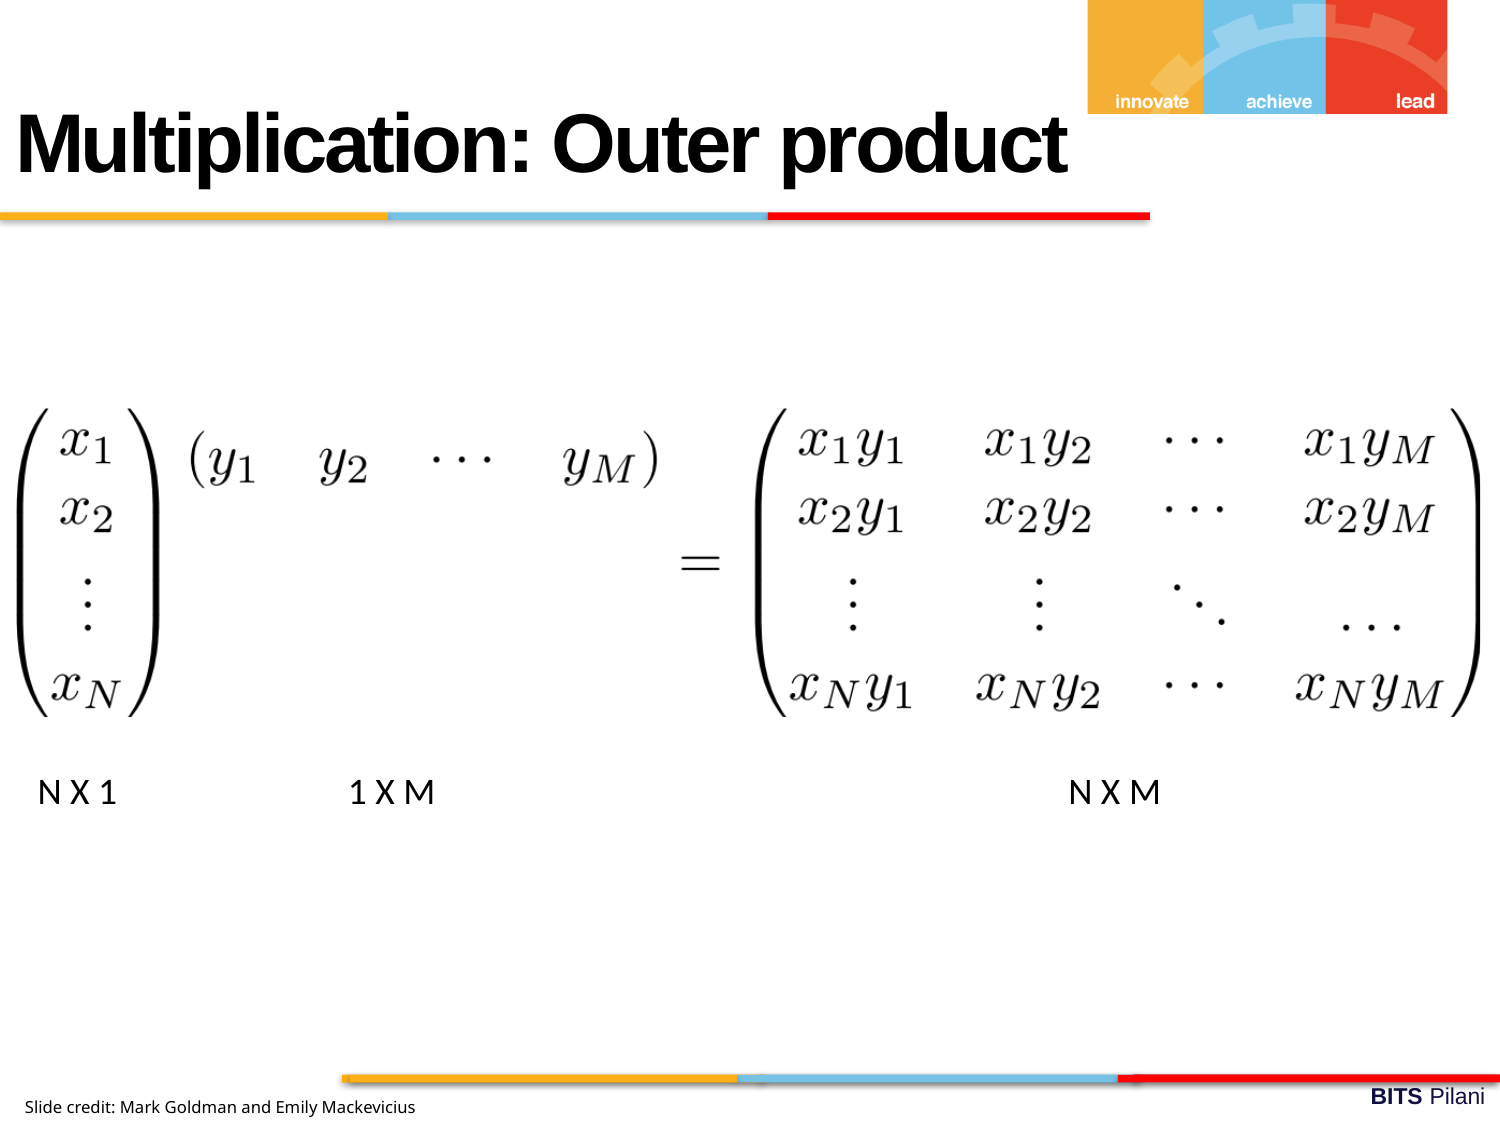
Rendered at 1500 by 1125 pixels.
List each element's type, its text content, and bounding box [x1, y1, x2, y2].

text_box N X M [1053, 759, 1176, 820]
picture [15, 407, 1481, 717]
text_box N X 1 [22, 759, 133, 820]
text_box 1 X M [333, 759, 451, 820]
text_box Slide credit: Mark Goldman and Emily Mackevicius [10, 1089, 836, 1125]
title Multiplication: Outer product [0, 45, 1350, 233]
picture [1087, 0, 1448, 114]
